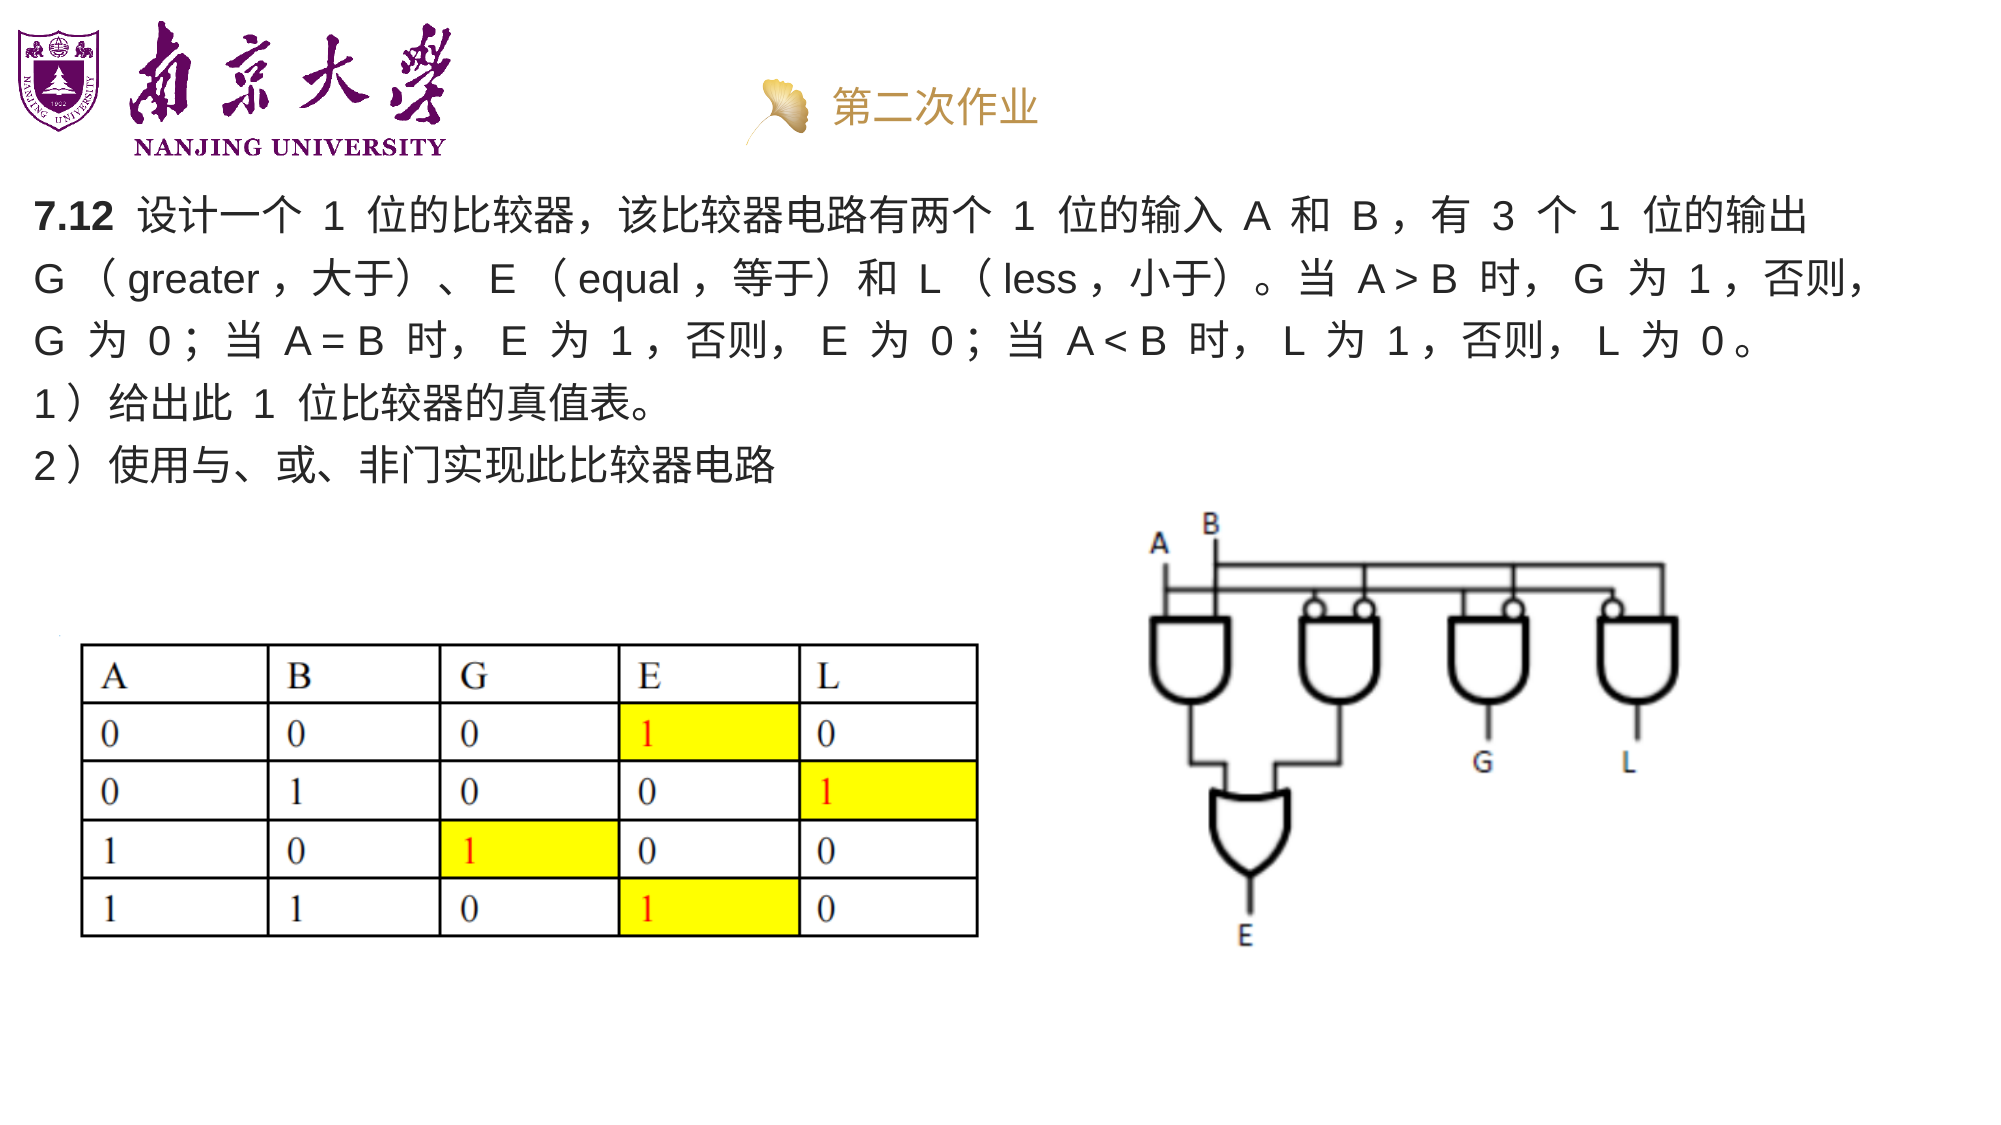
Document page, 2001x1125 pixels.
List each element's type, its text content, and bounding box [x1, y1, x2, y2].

picture [18, 21, 451, 160]
text_box 7.12 设计一个 1 位的比较器，该比较器电路有两个 1 位的输入 A 和 B，有 3 个 1 位的输出 G（greater，大于）、E（equal，等于）和 L（less，小于）。当 A > B 时，G 为 1，否则， G 为 0；当 A = B 时，E 为 1，否则，E 为 0；当 A < B 时，L 为 1，否则，L 为 0。 1）给出此 1 位比较器的真值表。 2）使用与、或、非门实现此比较器电路 [18, 169, 1967, 530]
text_box 第二次作业 [816, 73, 1226, 139]
picture [59, 495, 1815, 963]
picture [731, 64, 830, 169]
